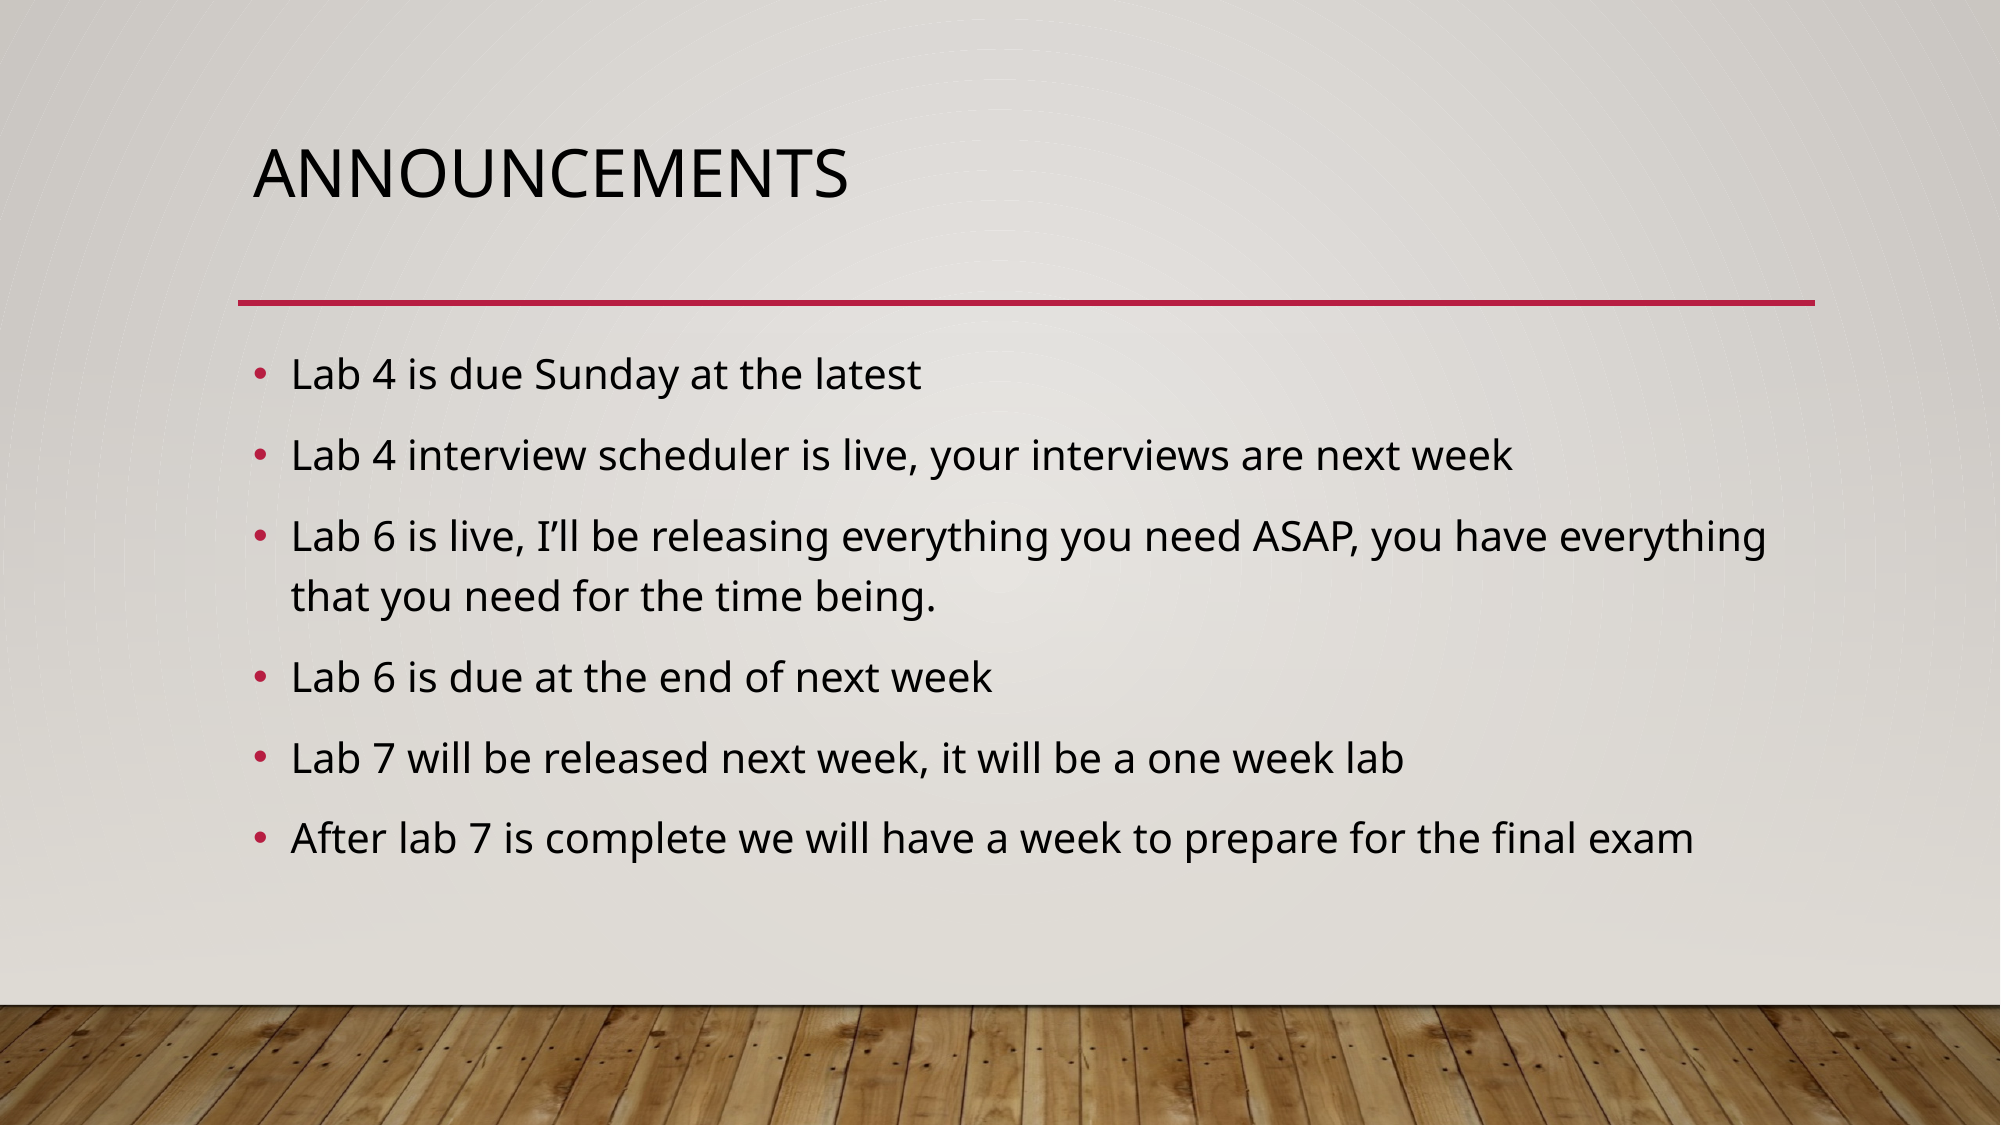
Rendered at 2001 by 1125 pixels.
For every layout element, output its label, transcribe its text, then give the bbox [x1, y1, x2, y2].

title ANNOUNCEMENTS [238, 131, 1814, 305]
picture [0, 1005, 2000, 1125]
list Lab 4 is due Sunday at the latest Lab 4 interview scheduler is live, your interviews are next week Lab 6 is live, I’ll be releasing everything you need ASAP, you have everything that you need for the time being. Lab 6 is due at the end of next week Lab 7 will be released next week, it will be a one week lab After lab 7 is complete we will have a week to prepare for the final exam [238, 330, 1814, 897]
